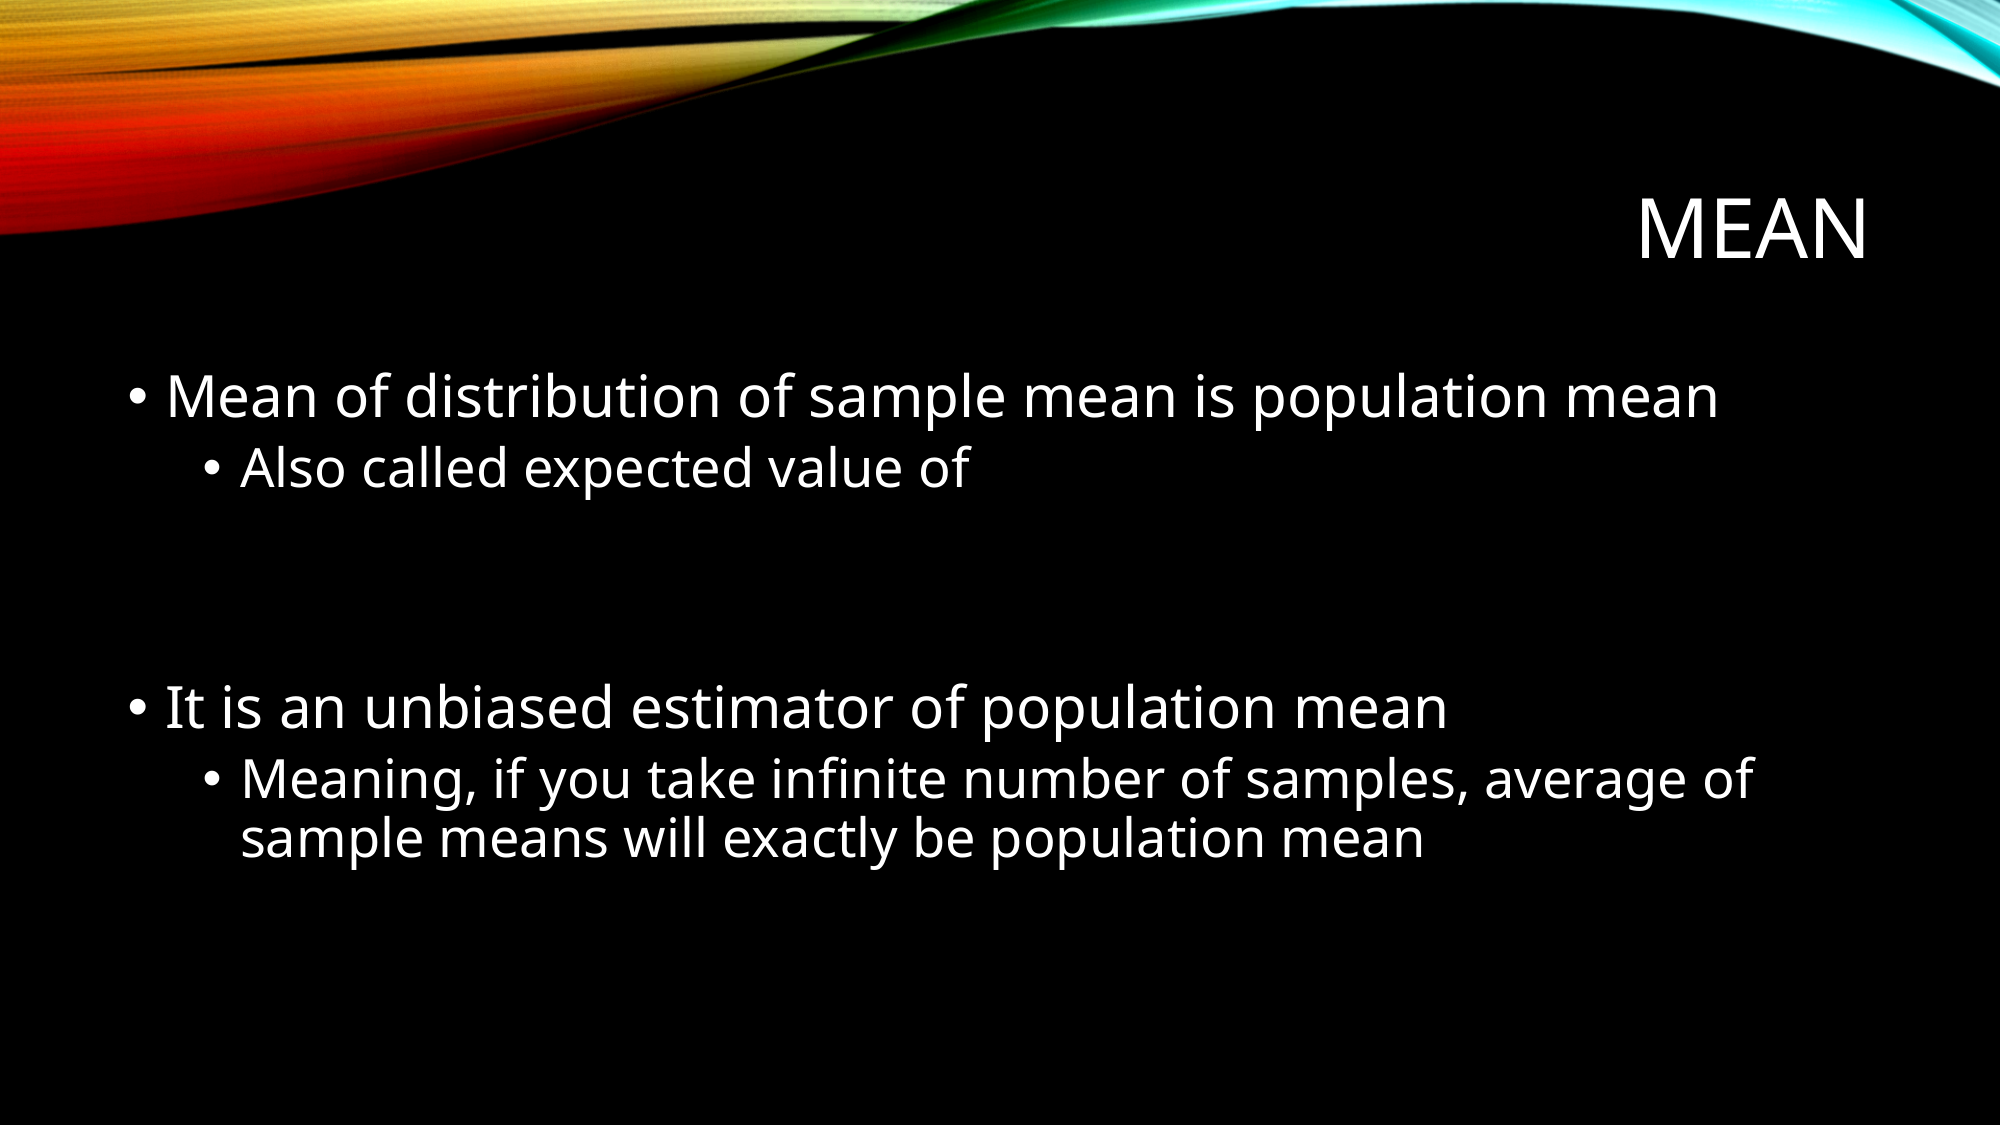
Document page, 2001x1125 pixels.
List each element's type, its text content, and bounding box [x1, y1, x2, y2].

title MEAN [474, 125, 1888, 338]
picture [0, 0, 2000, 237]
